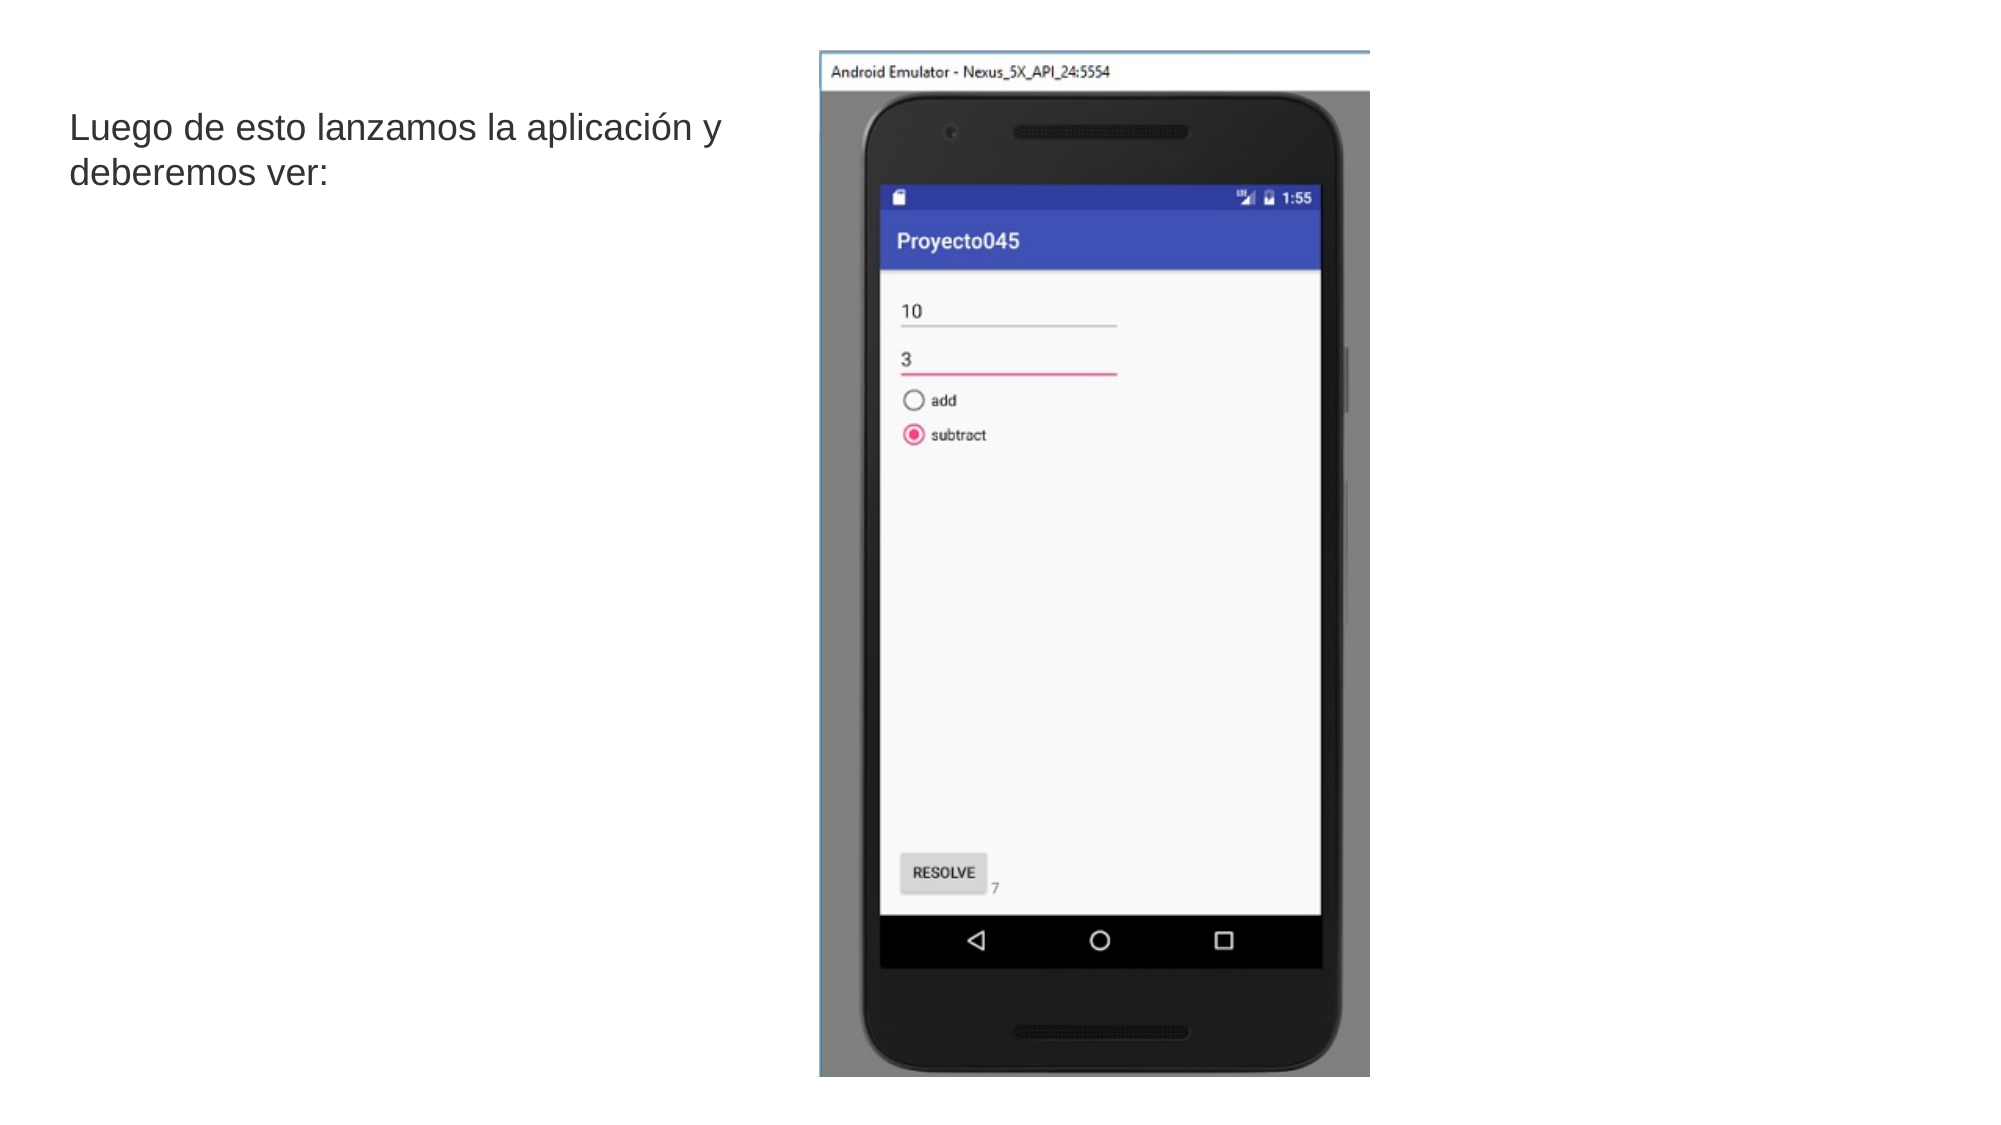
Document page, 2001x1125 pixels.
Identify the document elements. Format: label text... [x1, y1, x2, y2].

picture [819, 50, 1370, 1077]
text_box Luego de esto lanzamos la aplicación y deberemos ver: [54, 95, 792, 201]
